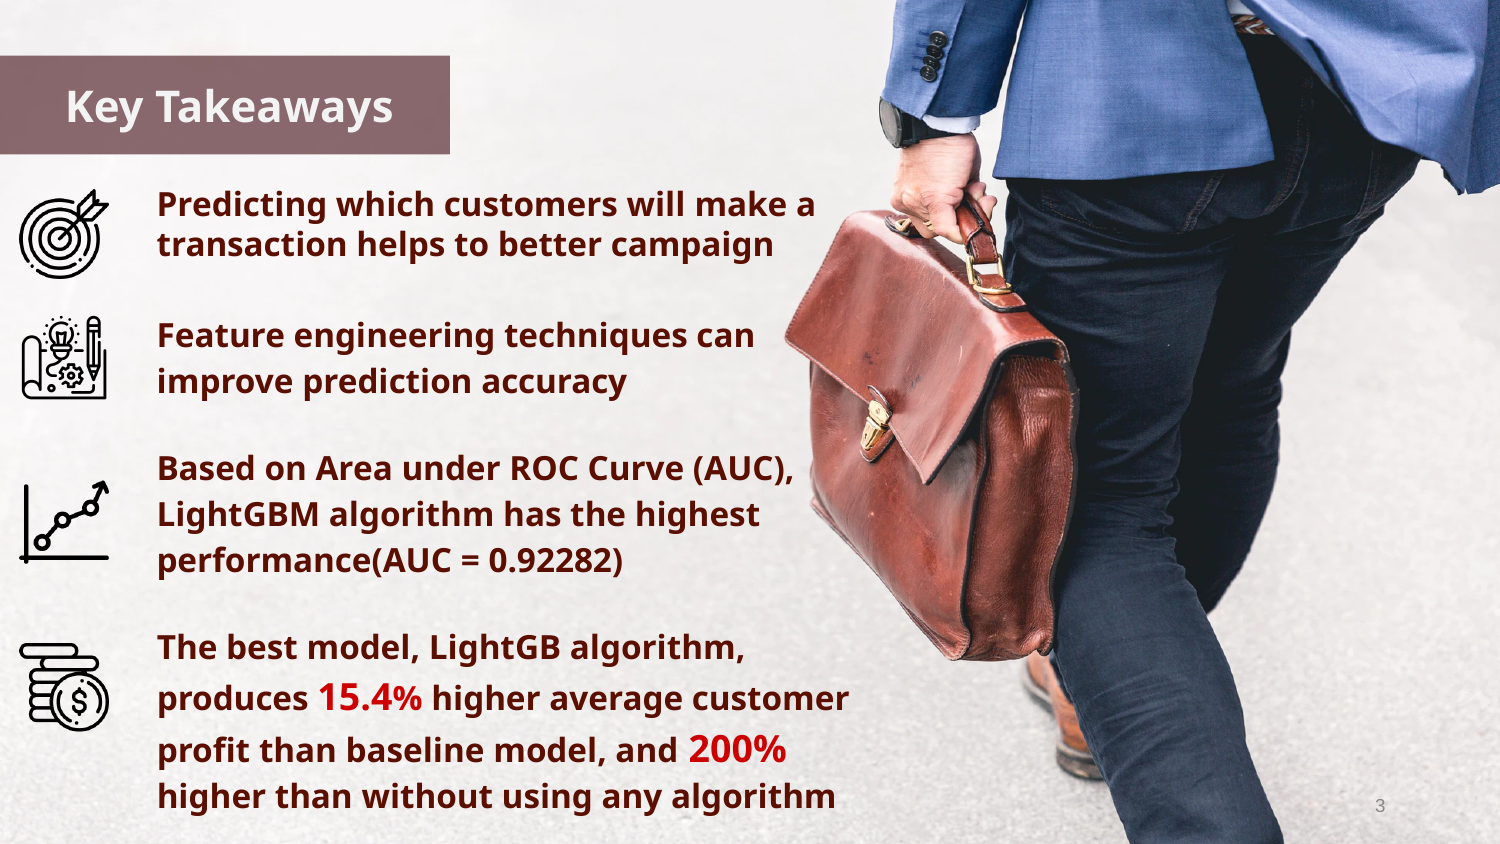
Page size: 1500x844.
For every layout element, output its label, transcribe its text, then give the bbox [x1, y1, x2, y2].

slide_number ‹#› [1059, 782, 1397, 827]
text_box The best model, LightGB algorithm, produces 15.4% higher average customer profit than baseline model, and 200% higher than without using any algorithm [141, 605, 878, 831]
text_box Key Takeaways [53, 72, 437, 137]
picture [0, 0, 1500, 844]
text_box Based on Area under ROC Curve (AUC), LightGBM algorithm has the highest performance(AUC = 0.92282) [141, 426, 849, 594]
text_box [0, 55, 450, 155]
text_box Feature engineering techniques can improve prediction accuracy [141, 293, 849, 416]
text_box Predicting which customers will make a transaction helps to better campaign [141, 168, 849, 279]
